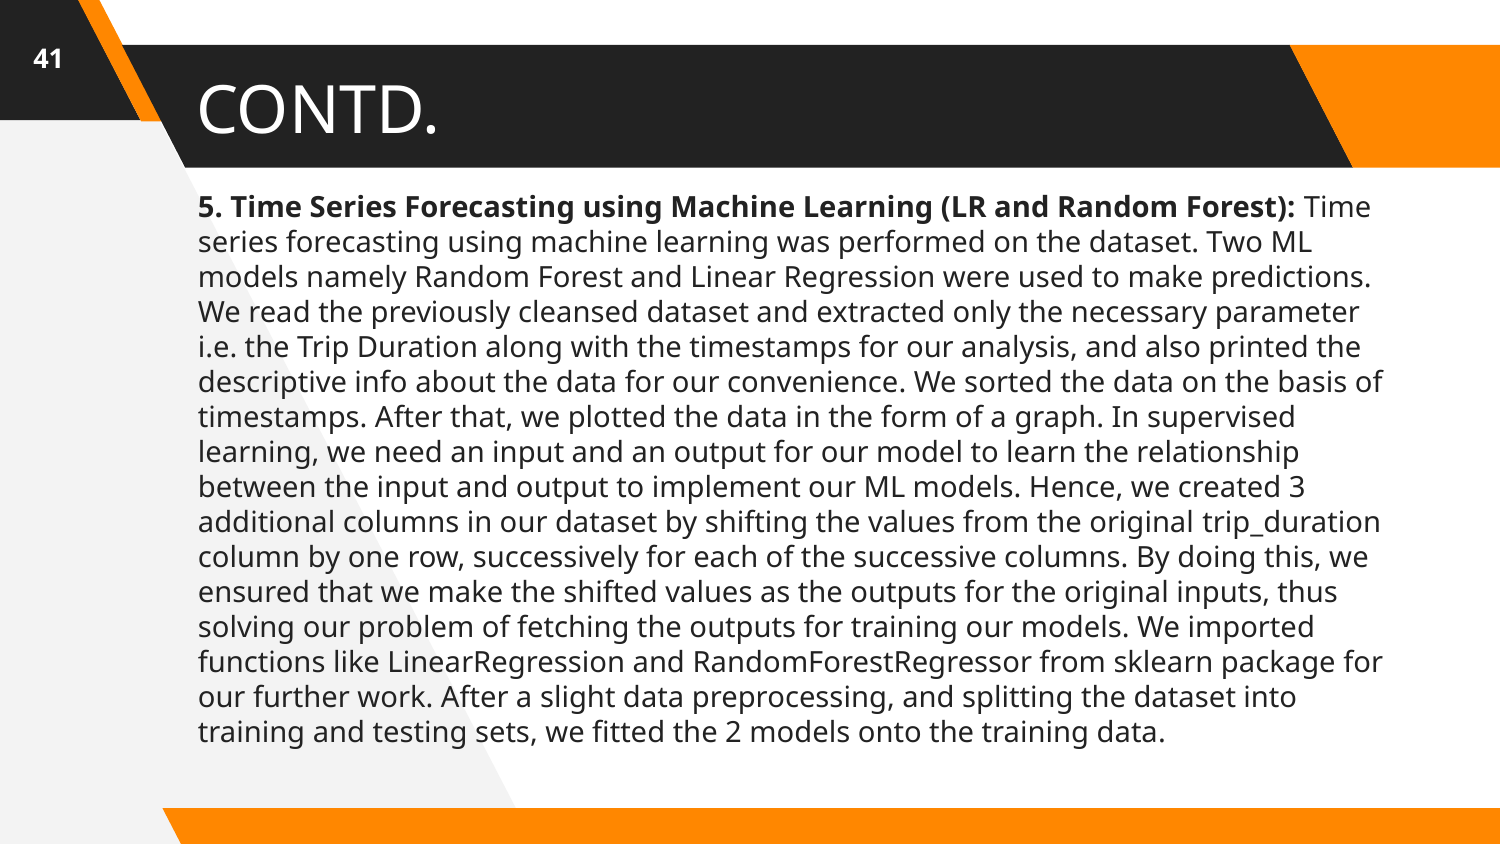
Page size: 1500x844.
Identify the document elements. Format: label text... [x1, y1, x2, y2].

title CONTD. [181, 45, 1285, 169]
slide_number 41 [0, 0, 98, 121]
list 5. Time Series Forecasting using Machine Learning (LR and Random Forest): Time series forecasting using machine learning was performed on the dataset. Two ML models namely Random Forest and Linear Regression were used to make predictions. We read the previously cleansed dataset and extracted only the necessary parameter i.e. the Trip Duration along with the timestamps for our analysis, and also printed the descriptive info about the data for our convenience. We sorted the data on the basis of timestamps. After that, we plotted the data in the form of a graph. In supervised learning, we need an input and an output for our model to learn the relationship between the input and output to implement our ML models. Hence, we created 3 additional columns in our dataset by shifting the values from the original trip_duration column by one row, successively for each of the successive columns. By doing this, we ensured that we make the shifted values as the outputs for the original inputs, thus solving our problem of fetching the outputs for training our models. We imported functions like LinearRegression and RandomForestRegressor from sklearn package for our further work. After a slight data preprocessing, and splitting the dataset into training and testing sets, we fitted the 2 models onto the training data. [183, 173, 1414, 812]
